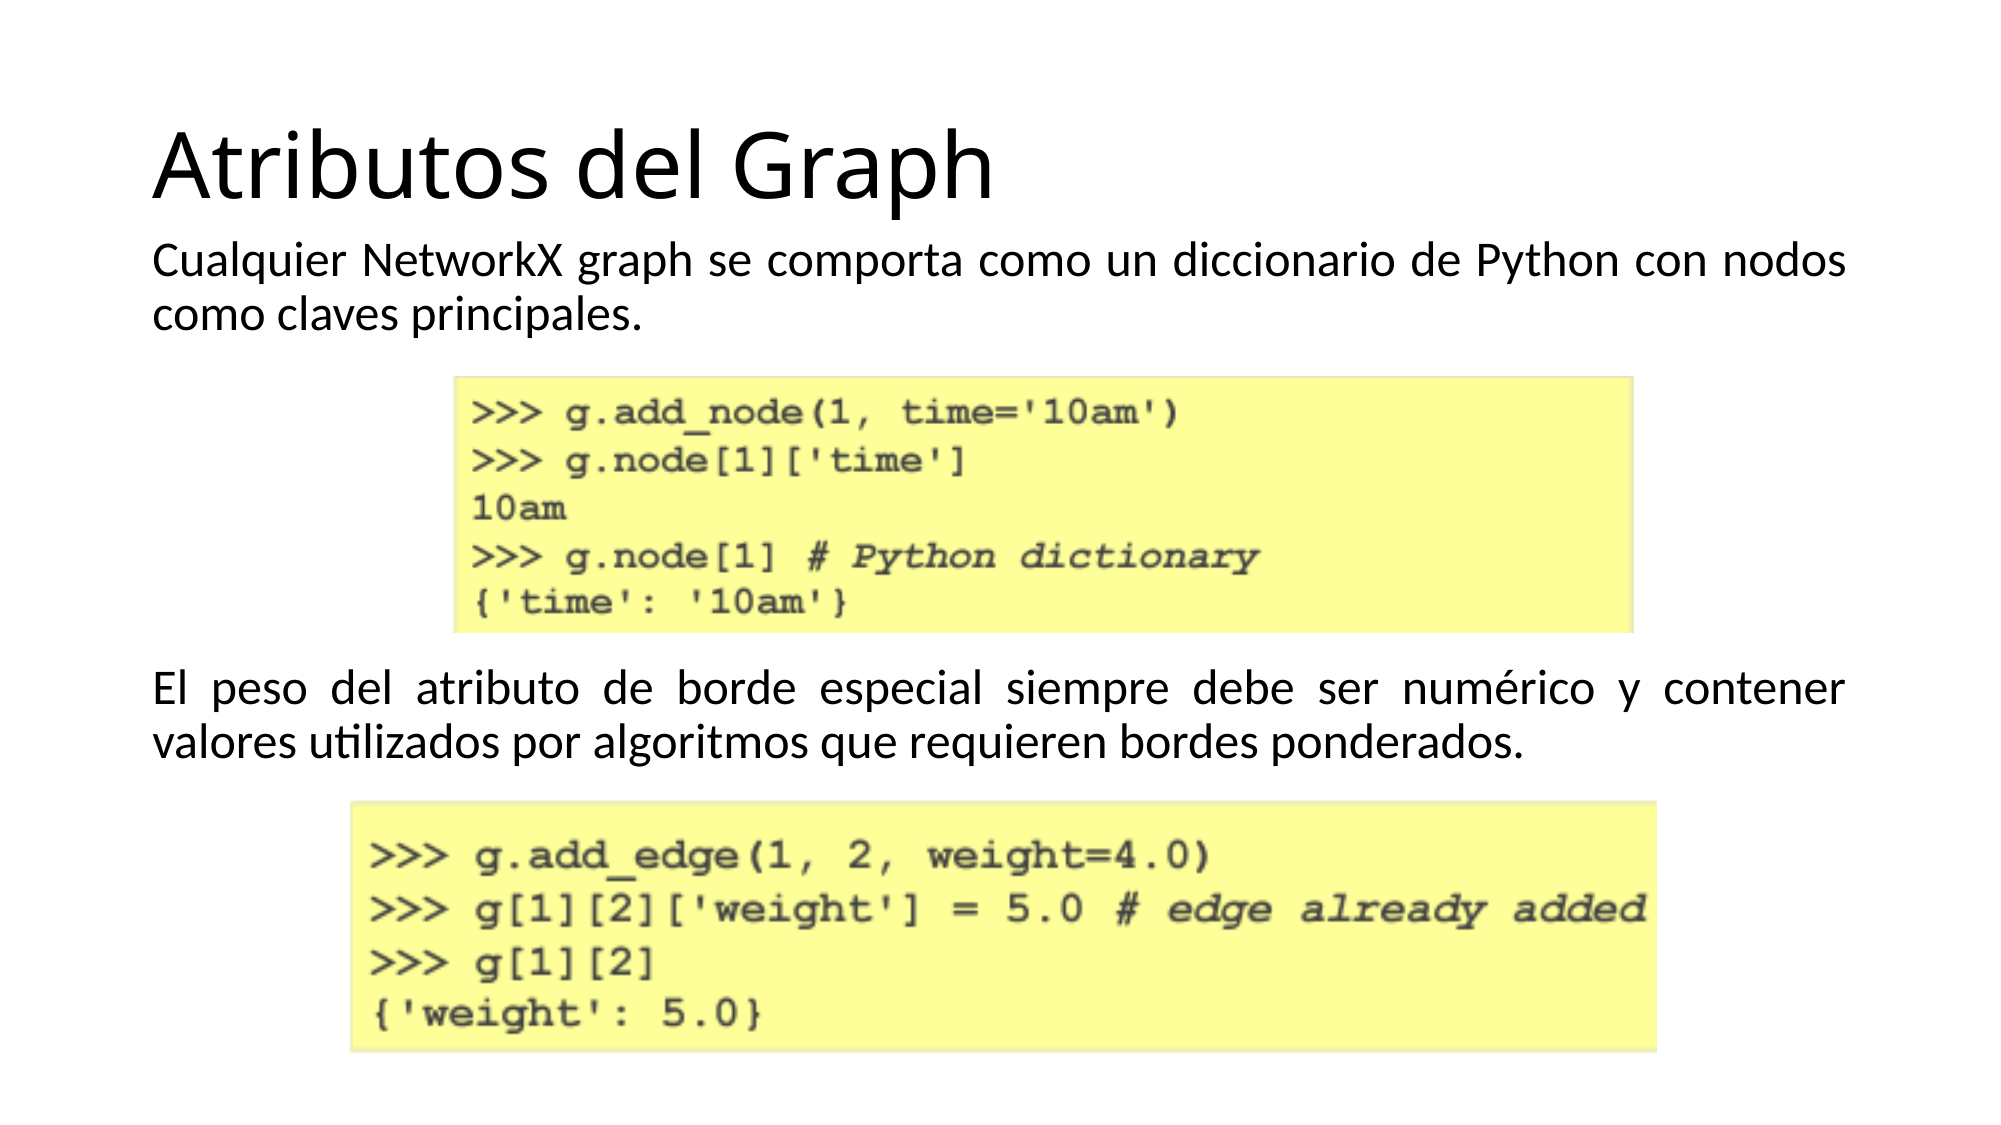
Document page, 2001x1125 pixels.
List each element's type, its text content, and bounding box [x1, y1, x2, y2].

title Atributos del Graph [137, 59, 1863, 225]
picture [343, 799, 1657, 1056]
picture [447, 376, 1634, 633]
list Cualquier NetworkX graph se comporta como un diccionario de Python con nodos como claves principales. El peso del atributo de borde especial siempre debe ser numérico y contener valores utilizados por algoritmos que requieren bordes ponderados. [137, 225, 1863, 940]
